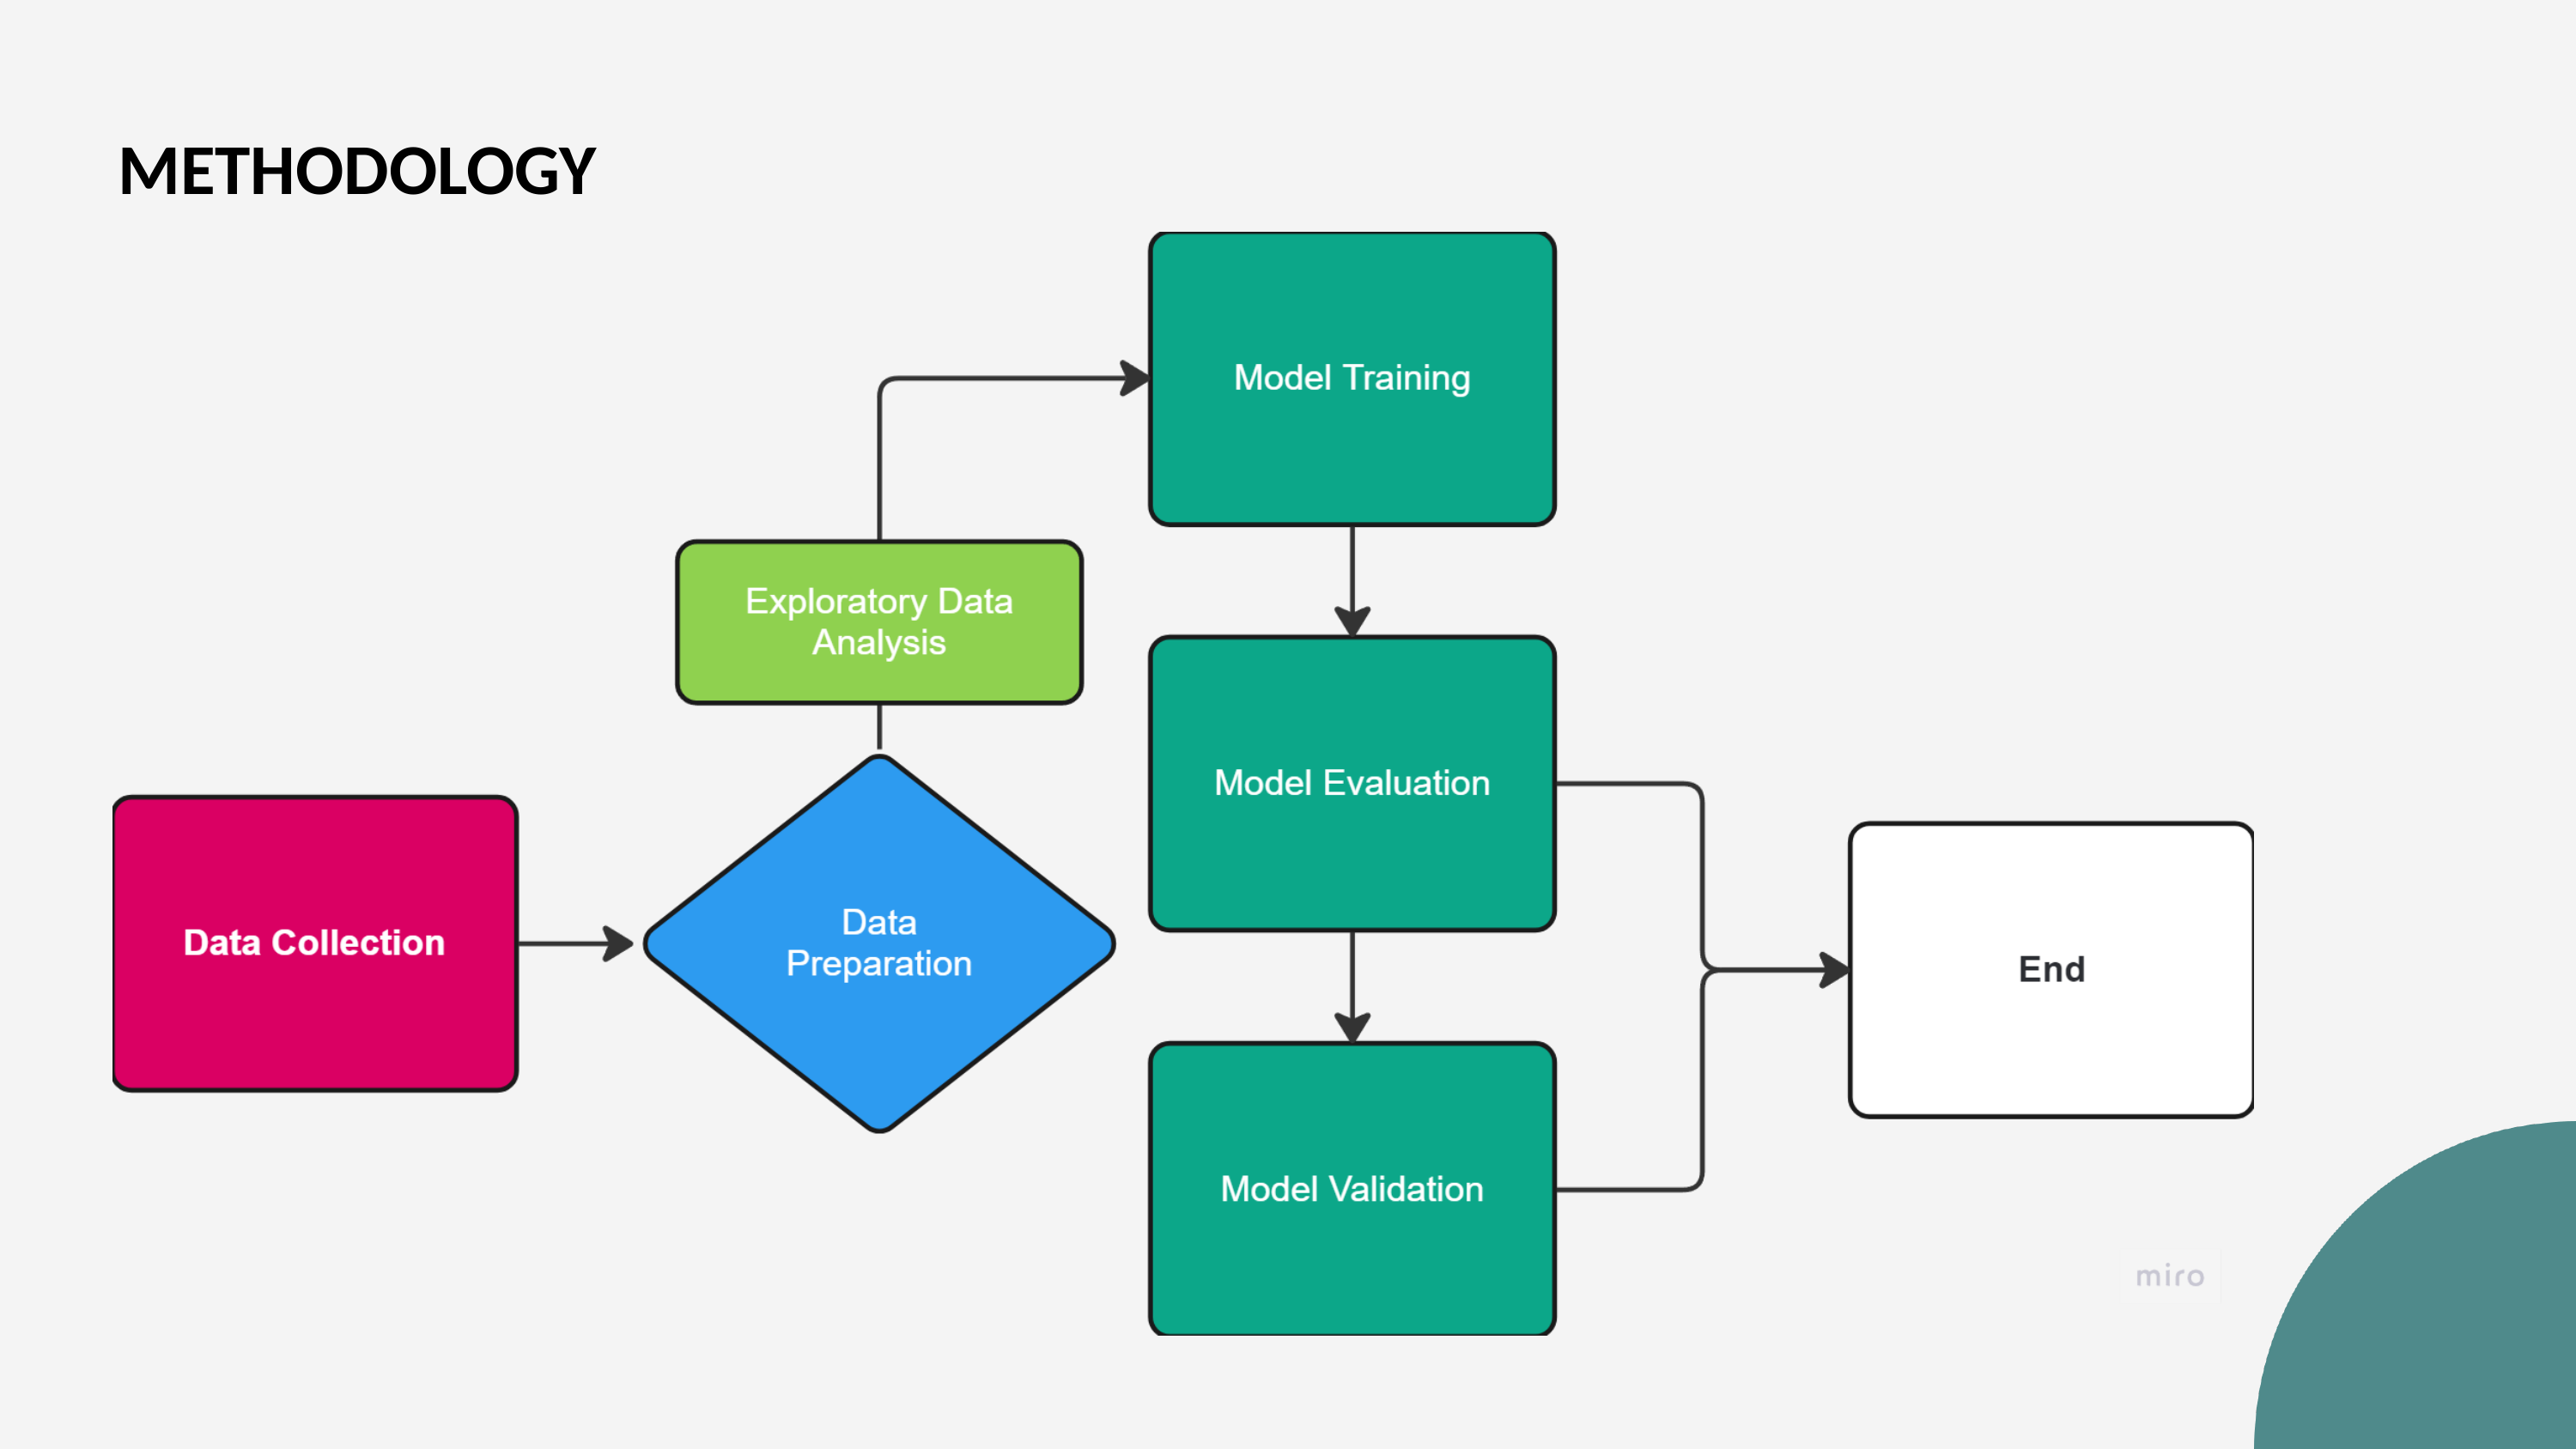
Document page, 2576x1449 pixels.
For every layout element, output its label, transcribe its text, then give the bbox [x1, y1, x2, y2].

picture [112, 232, 2255, 1336]
text_box [2253, 1121, 2576, 1449]
text_box METHODOLOGY [118, 91, 1127, 209]
